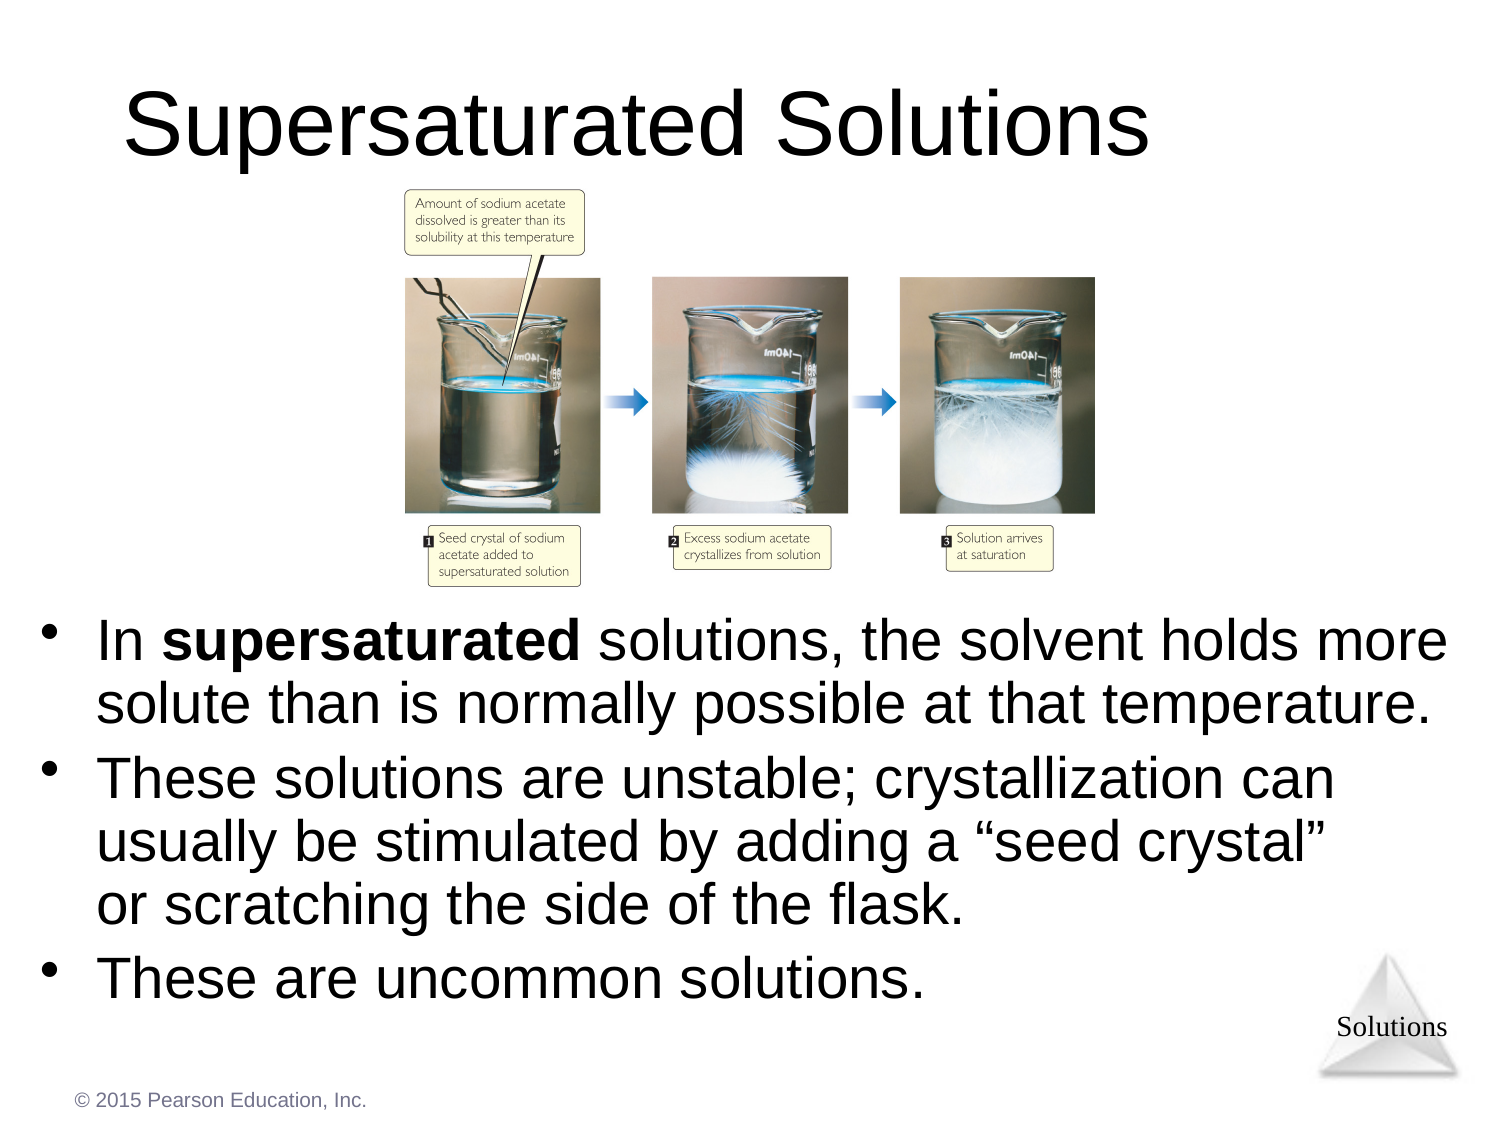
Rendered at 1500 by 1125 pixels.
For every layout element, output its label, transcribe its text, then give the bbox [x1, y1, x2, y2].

picture [399, 184, 1101, 588]
list In supersaturated solutions, the solvent holds more solute than is normally possible at that temperature. These solutions are unstable; crystallization can usually be stimulated by adding a “seed crystal” or scratching the side of the flask. These are uncommon solutions. [24, 602, 1475, 1066]
picture [1275, 899, 1500, 1125]
title Supersaturated Solutions [0, 24, 1275, 213]
